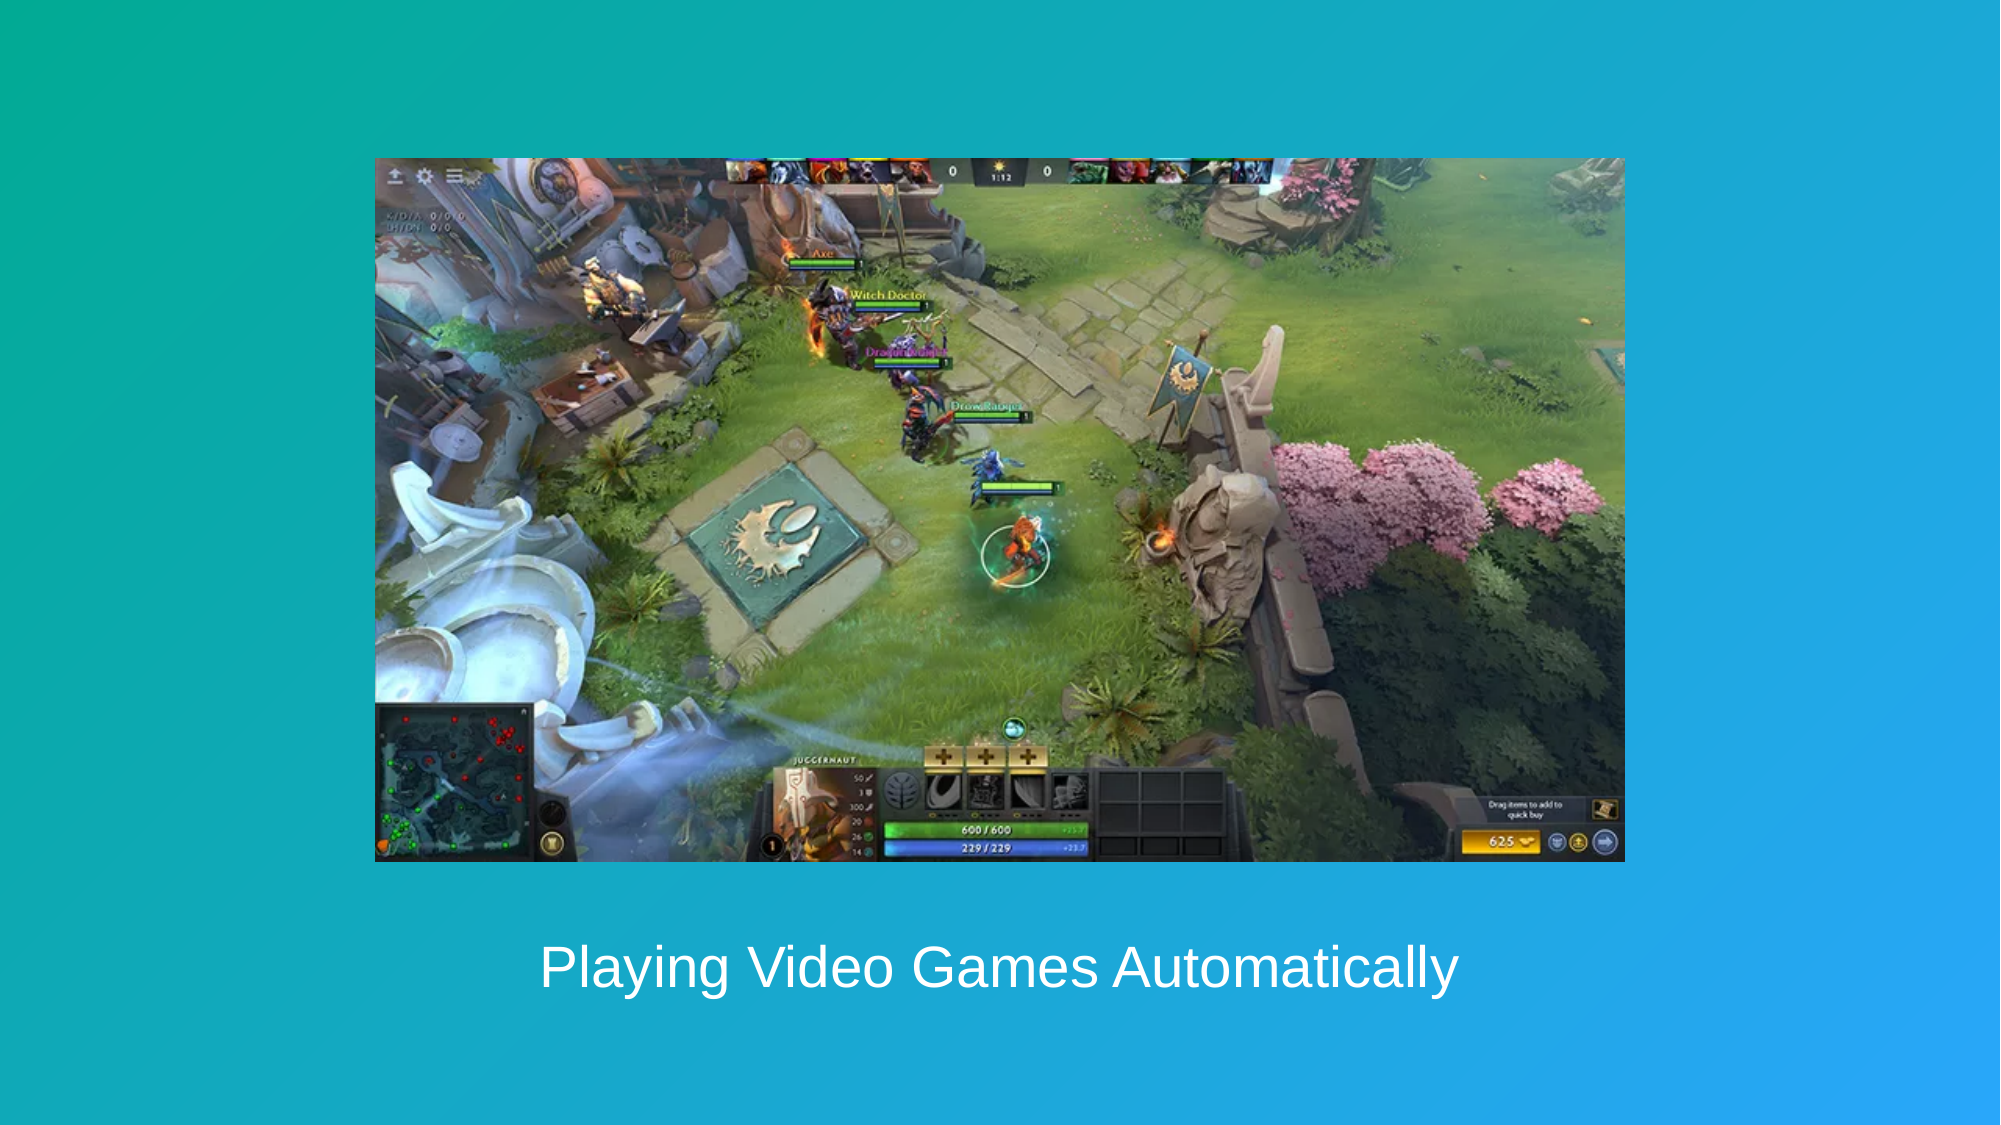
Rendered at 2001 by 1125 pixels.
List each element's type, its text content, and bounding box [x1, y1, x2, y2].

picture [374, 158, 1625, 862]
text_box Playing Video Games Automatically [524, 921, 1476, 1007]
